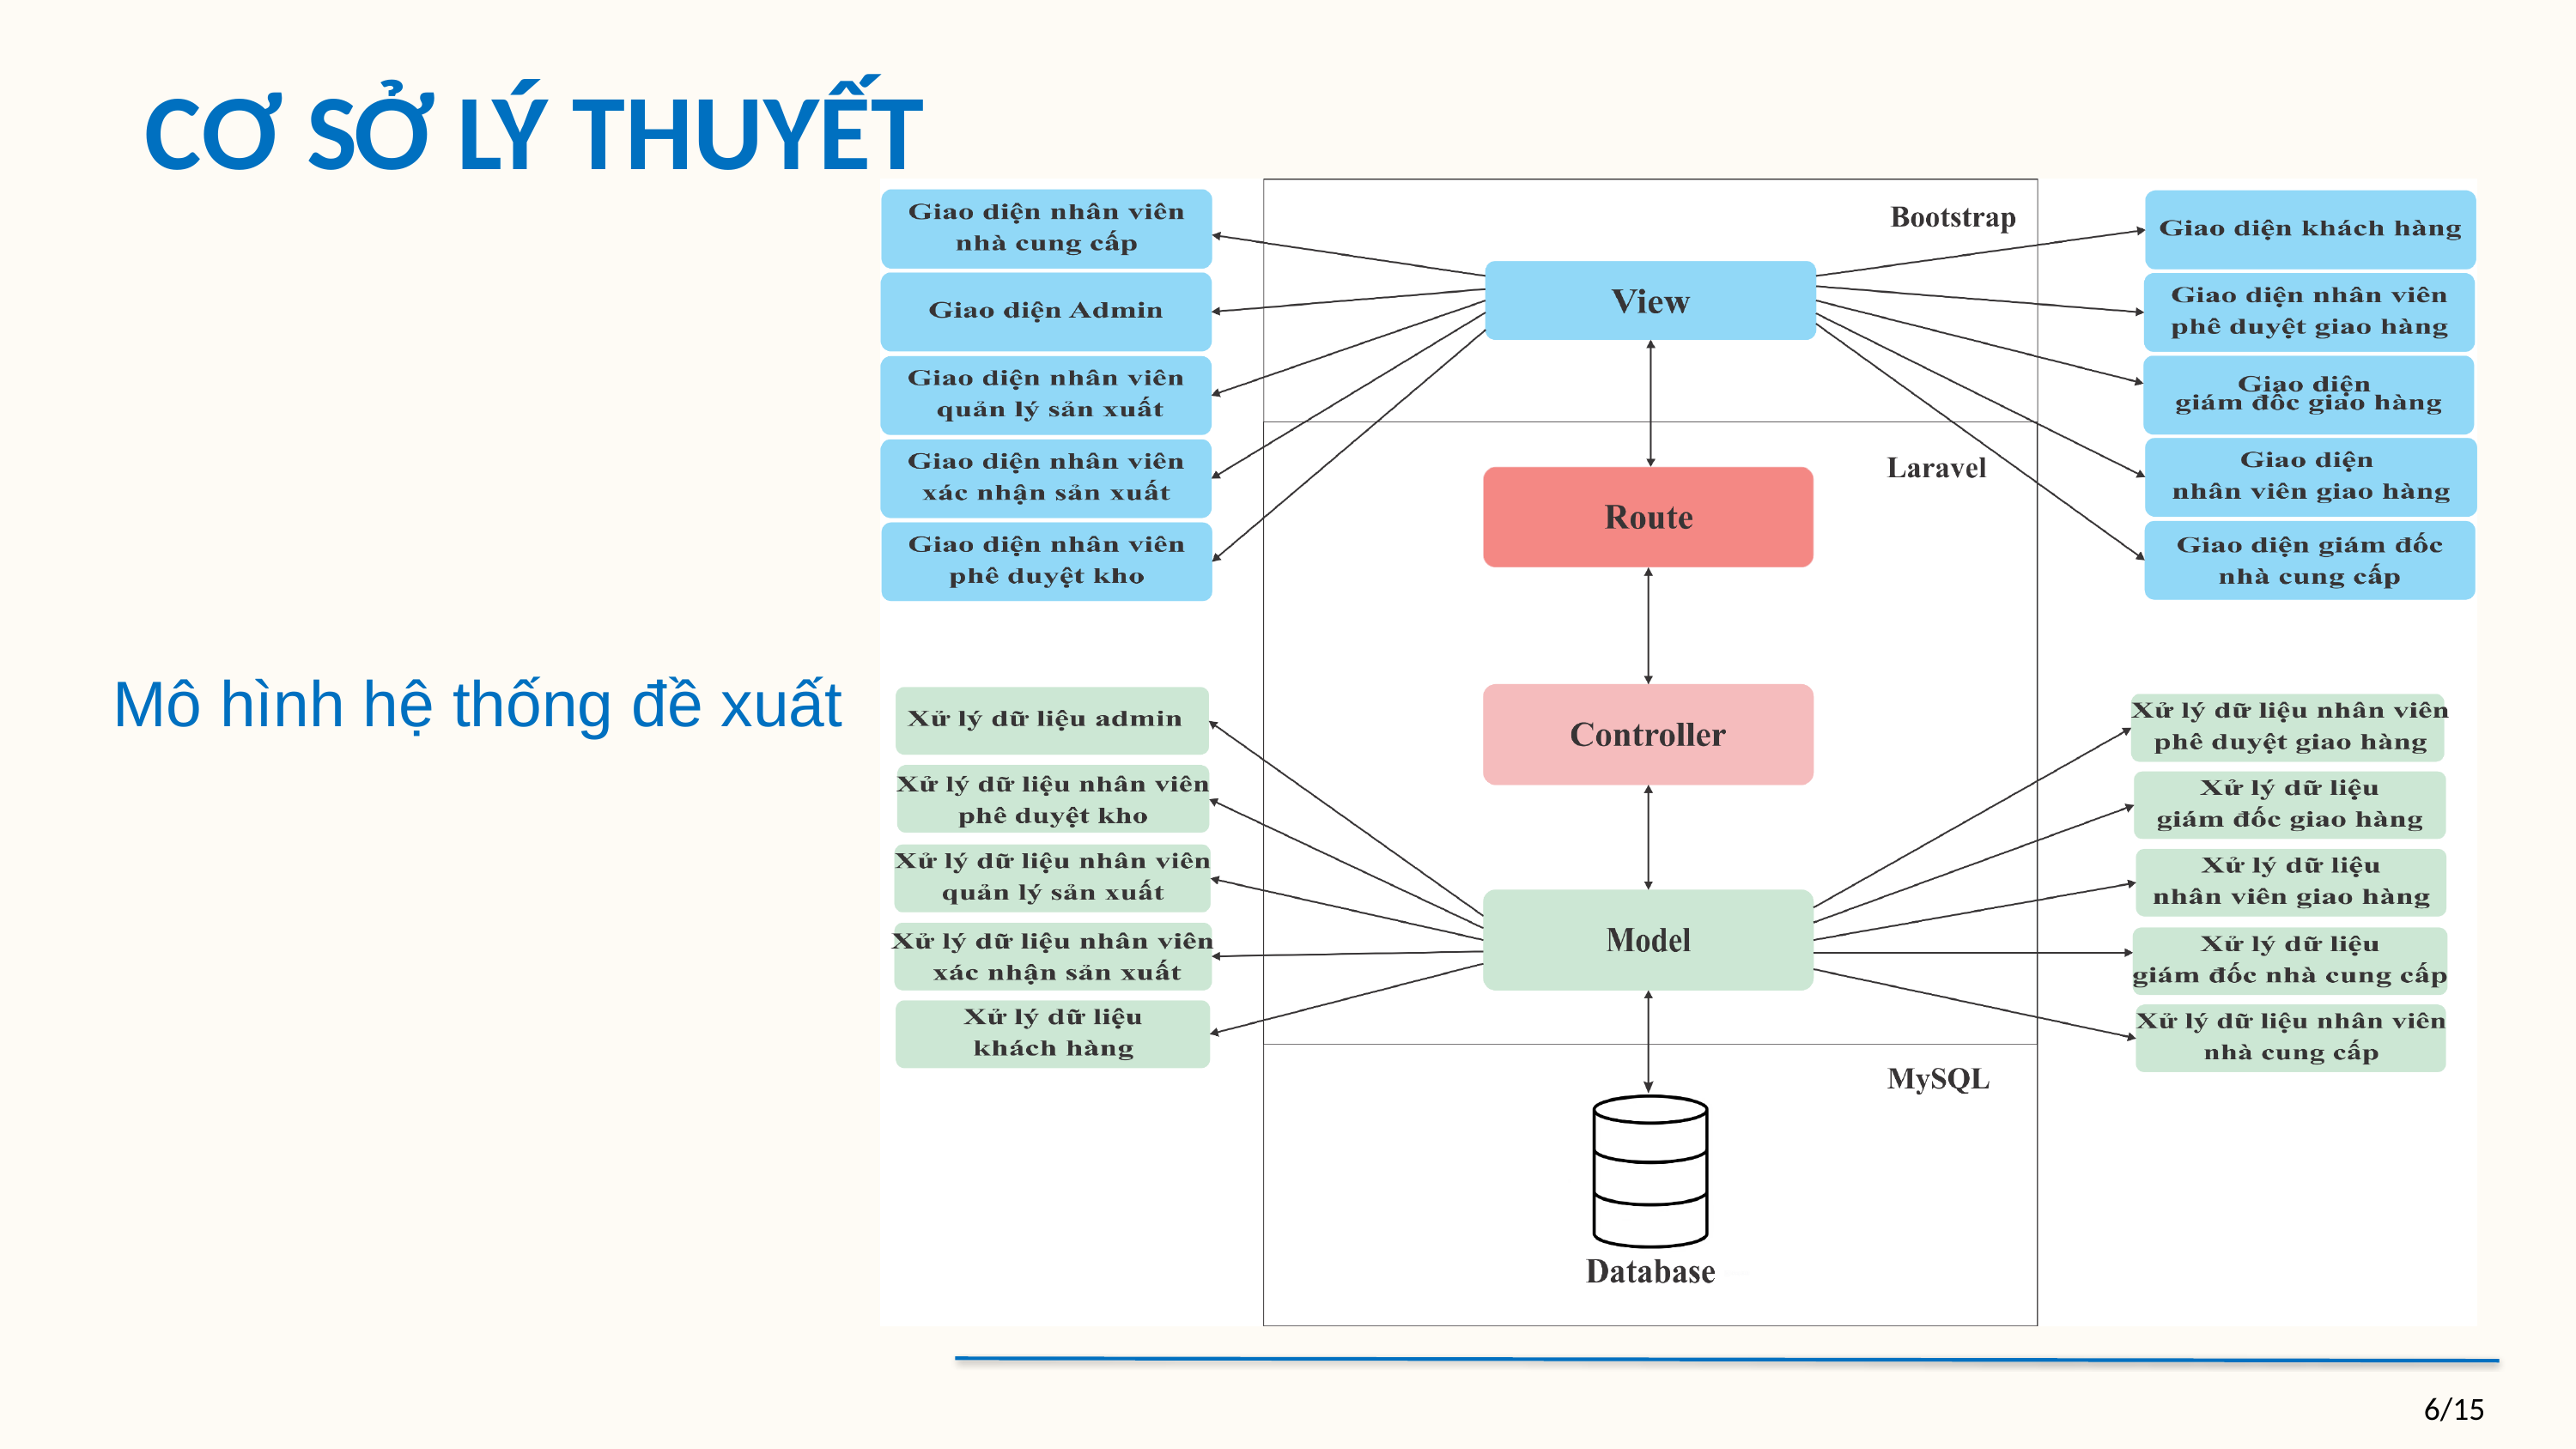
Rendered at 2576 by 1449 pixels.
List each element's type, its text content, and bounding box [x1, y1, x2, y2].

text_box CƠ SỞ LÝ THUYẾT [144, 37, 1836, 191]
text_box 6/15 [2411, 1381, 2499, 1434]
text_box Mô hình hệ thống đề xuất [100, 656, 856, 746]
picture [879, 178, 2477, 1326]
text_box [955, 1356, 2500, 1363]
